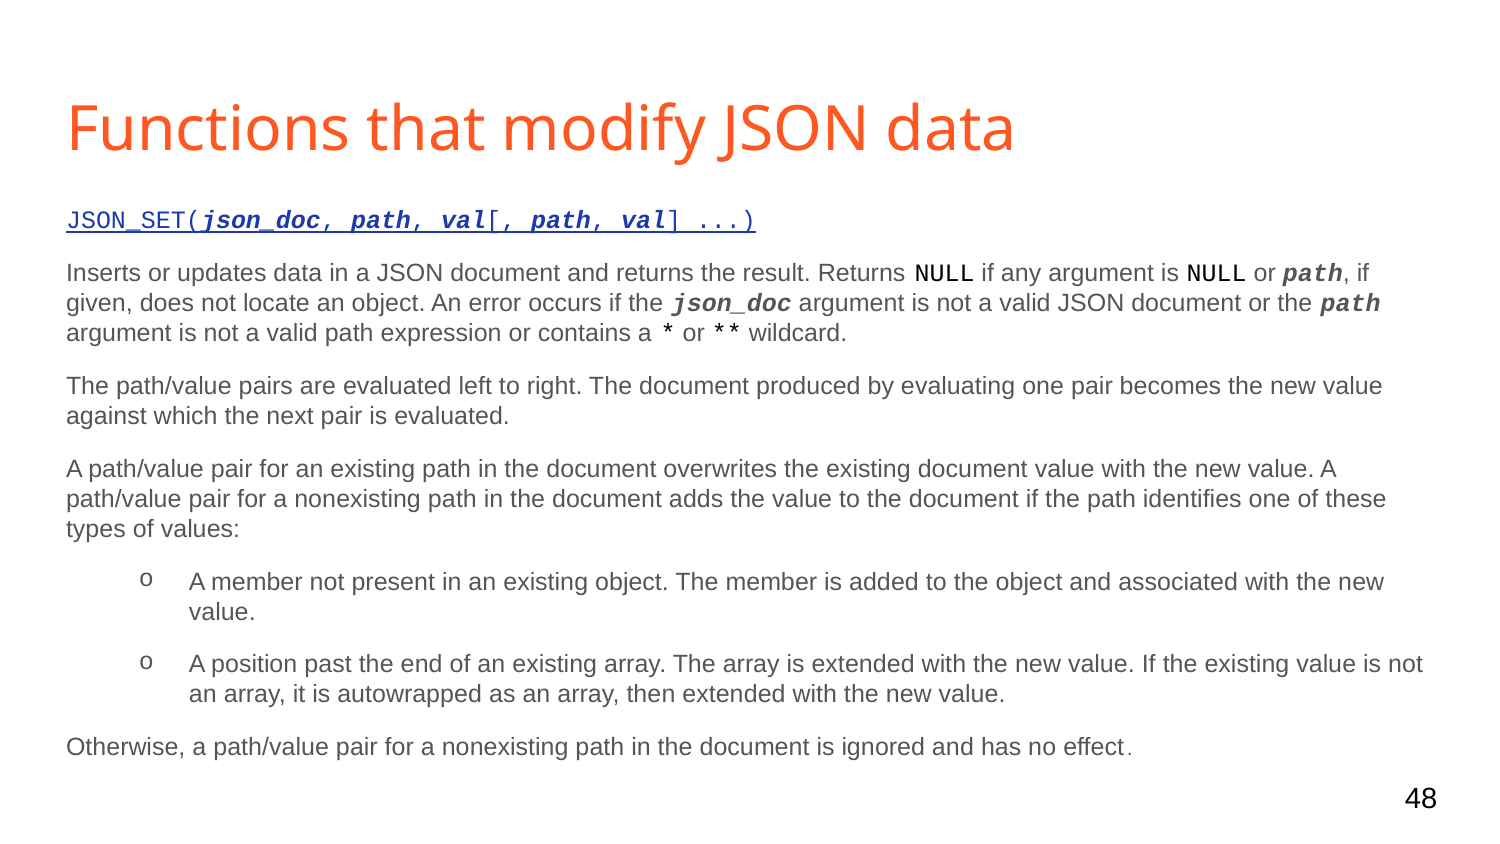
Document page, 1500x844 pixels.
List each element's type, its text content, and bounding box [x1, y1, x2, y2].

title Functions that modify JSON data [51, 72, 1449, 167]
list JSON_SET(json_doc, path, val[, path, val] ...) Inserts or updates data in a JSON document and returns the result. Returns NULL if any argument is NULL or path, if given, does not locate an object. An error occurs if the json_doc argument is not a valid JSON document or the path argument is not a valid path expression or contains a * or ** wildcard. The path/value pairs are evaluated left to right. The document produced by evaluating one pair becomes the new value against which the next pair is evaluated. A path/value pair for an existing path in the document overwrites the existing document value with the new value. A path/value pair for a nonexisting path in the document adds the value to the document if the path identifies one of these types of values: A member not present in an existing object. The member is added to the object and associated with the new value. A position past the end of an existing array. The array is extended with the new value. If the existing value is not an array, it is autowrapped as an array, then extended with the new value. Otherwise, a path/value pair for a nonexisting path in the document is ignored and has no effect. [51, 189, 1449, 750]
slide_number ‹#› [1389, 764, 1480, 830]
